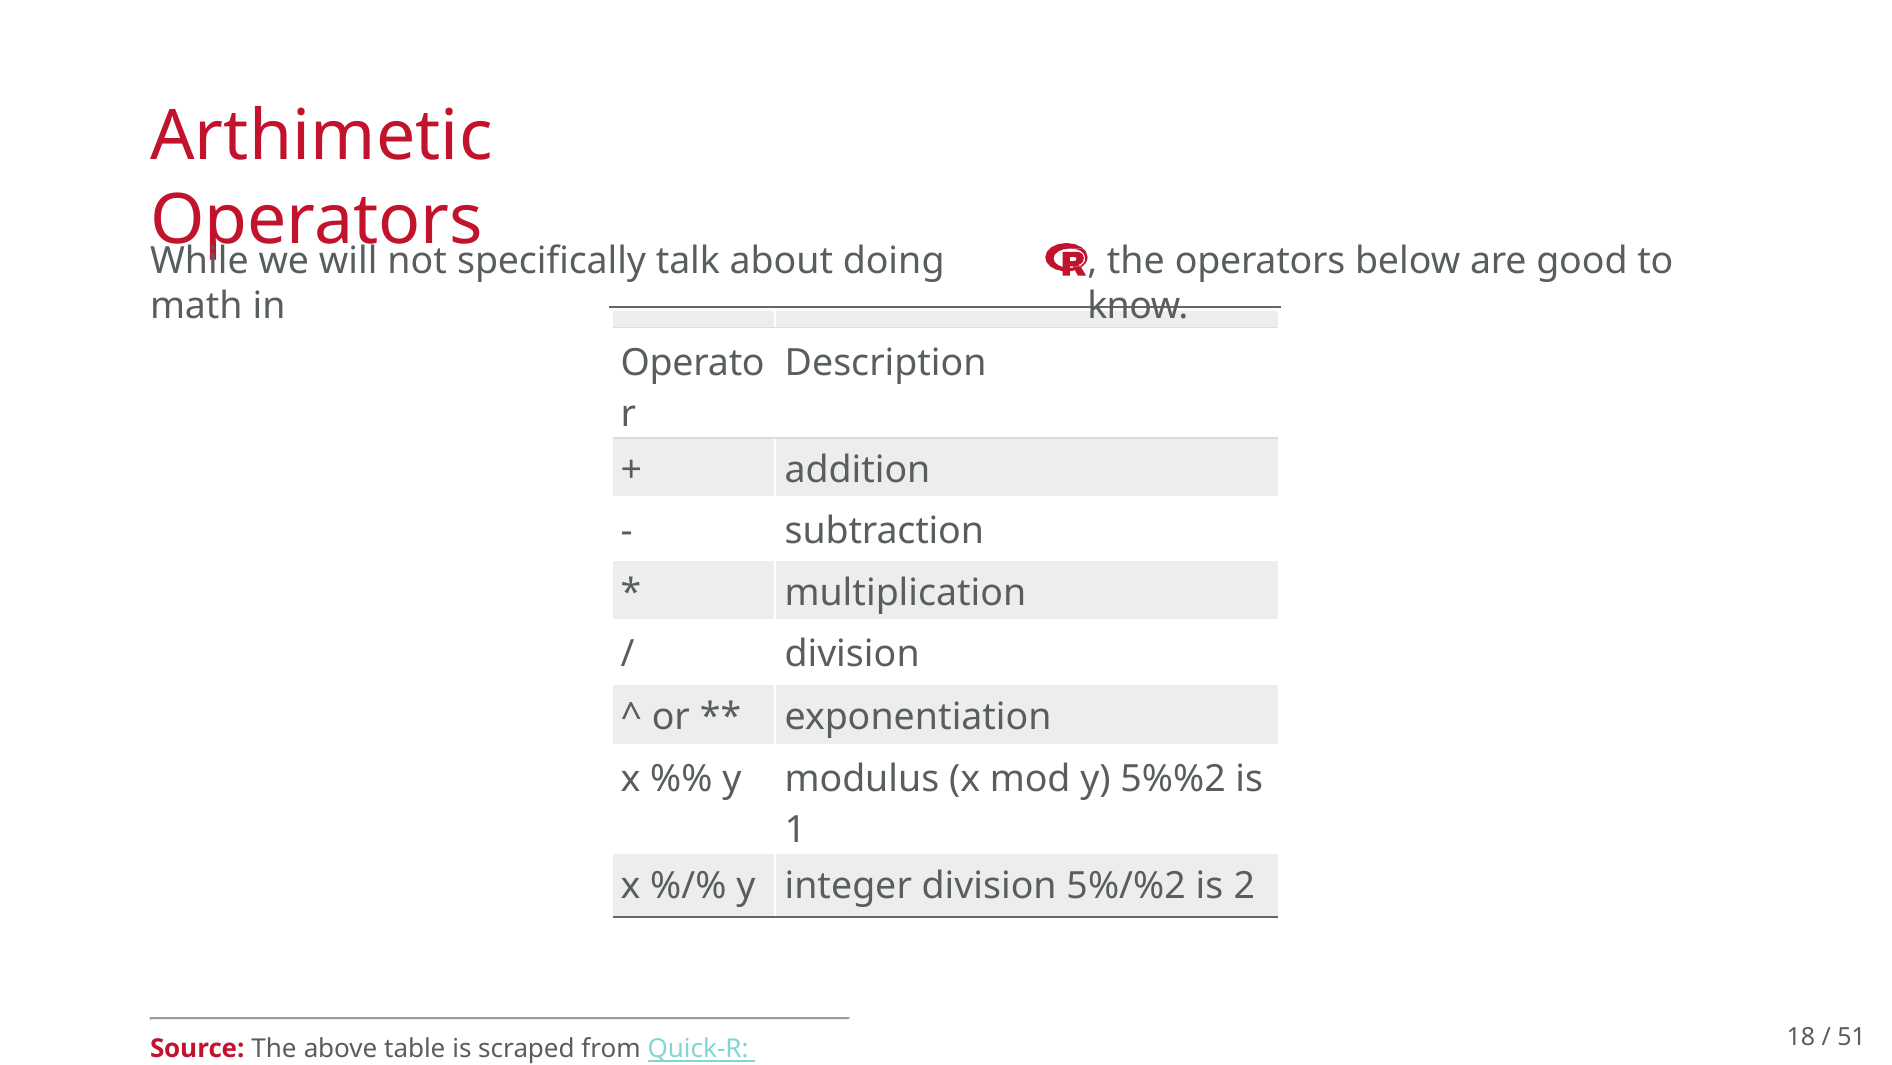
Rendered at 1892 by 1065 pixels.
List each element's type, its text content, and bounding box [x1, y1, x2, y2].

table_cell Description [776, 328, 1278, 437]
table_cell multiplication [776, 561, 1278, 619]
table_cell / [613, 619, 774, 685]
table_cell + [613, 439, 774, 496]
table_cell subtraction [776, 496, 1278, 561]
table_cell - [613, 496, 774, 561]
table_cell * [613, 561, 774, 619]
text_box [1045, 243, 1088, 276]
title Arthimetic Operators [147, 86, 731, 233]
table_cell Operator [613, 328, 774, 437]
table_cell x %/% y [613, 854, 774, 916]
table_cell ^ or ** [613, 685, 774, 744]
table_cell modulus (x mod y) 5%%2 is 1 [776, 744, 1278, 854]
table_cell division [776, 619, 1278, 685]
text_box Source: The above table is scraped from Quick-R: Operators. [147, 1029, 853, 1065]
text_box While we will not specifically talk about doing math in [147, 233, 1038, 326]
table_cell x %% y [613, 744, 774, 854]
table_cell exponentiation [776, 685, 1278, 744]
table_header [776, 311, 1278, 327]
table_cell addition [776, 439, 1278, 496]
text_box , the operators below are good to know. [1085, 233, 1743, 326]
table_cell integer division 5%/%2 is 2 [776, 854, 1278, 916]
text_box 18 / 51 [1784, 1018, 1868, 1051]
